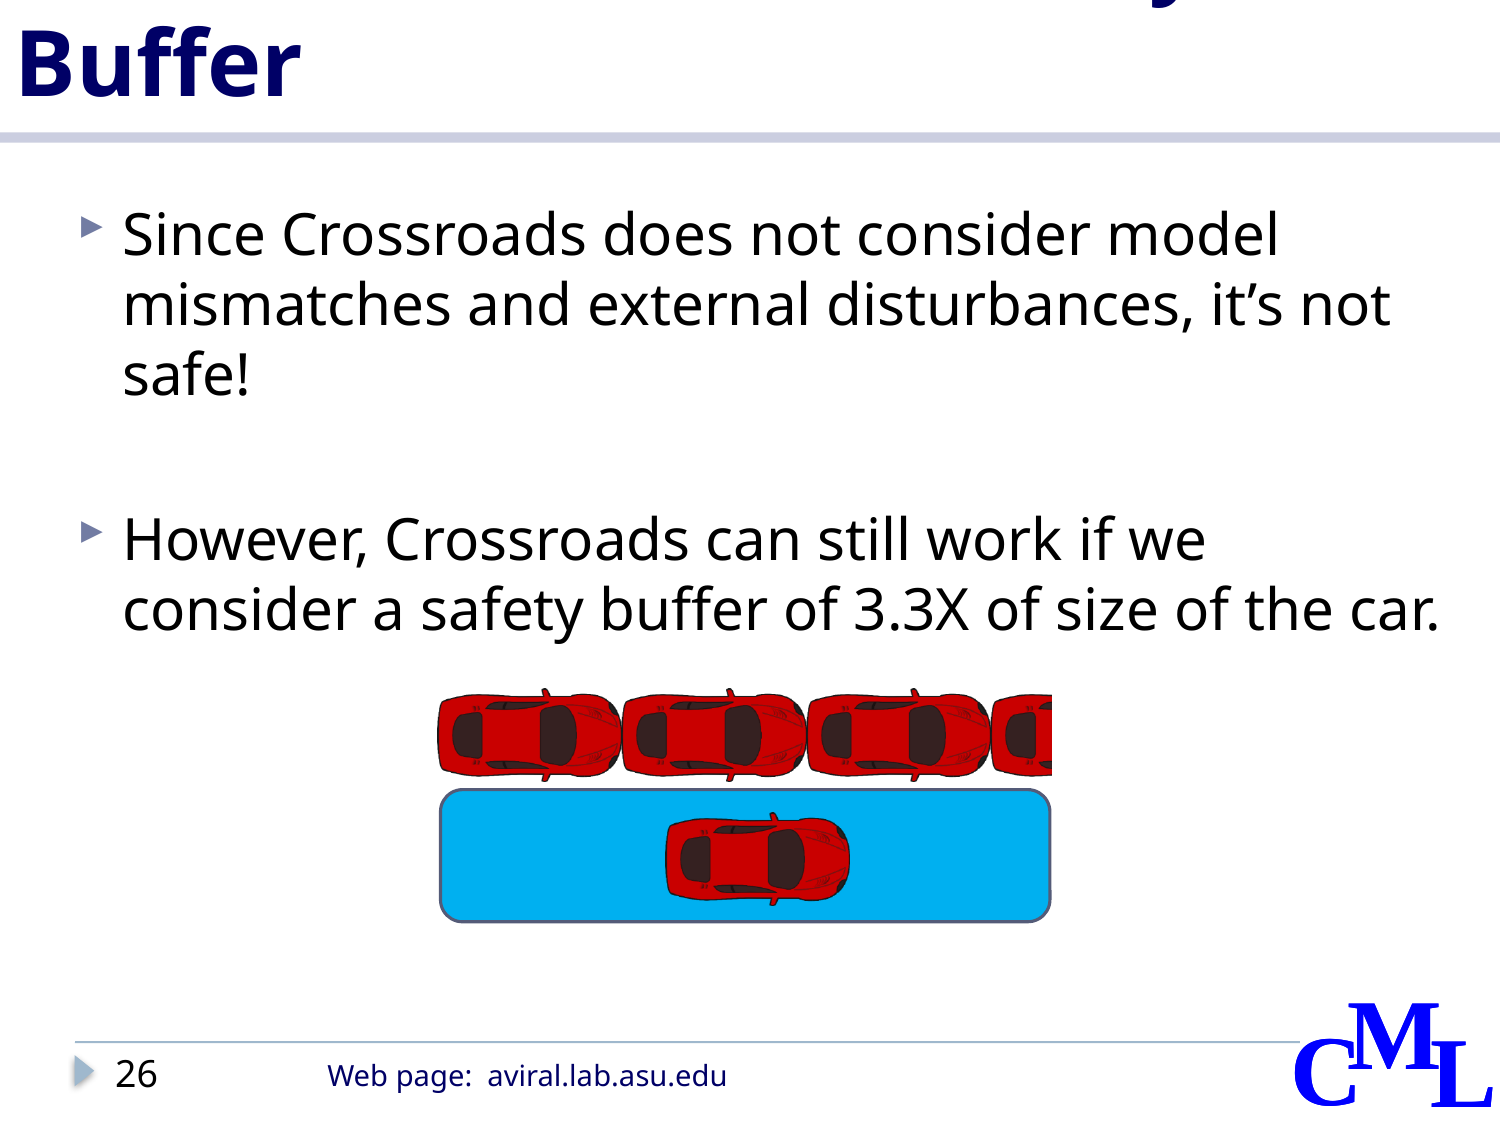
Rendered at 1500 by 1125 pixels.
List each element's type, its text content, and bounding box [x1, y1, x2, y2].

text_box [437, 662, 1204, 922]
slide_number 26 [100, 1042, 313, 1103]
list Since Crossroads does not consider model mismatches and external disturbances, it’s not safe! However, Crossroads can still work if we consider a safety buffer of 3.3X of size of the car. [62, 189, 1463, 975]
title Crossroads needs a Safety Buffer [0, 0, 1500, 122]
